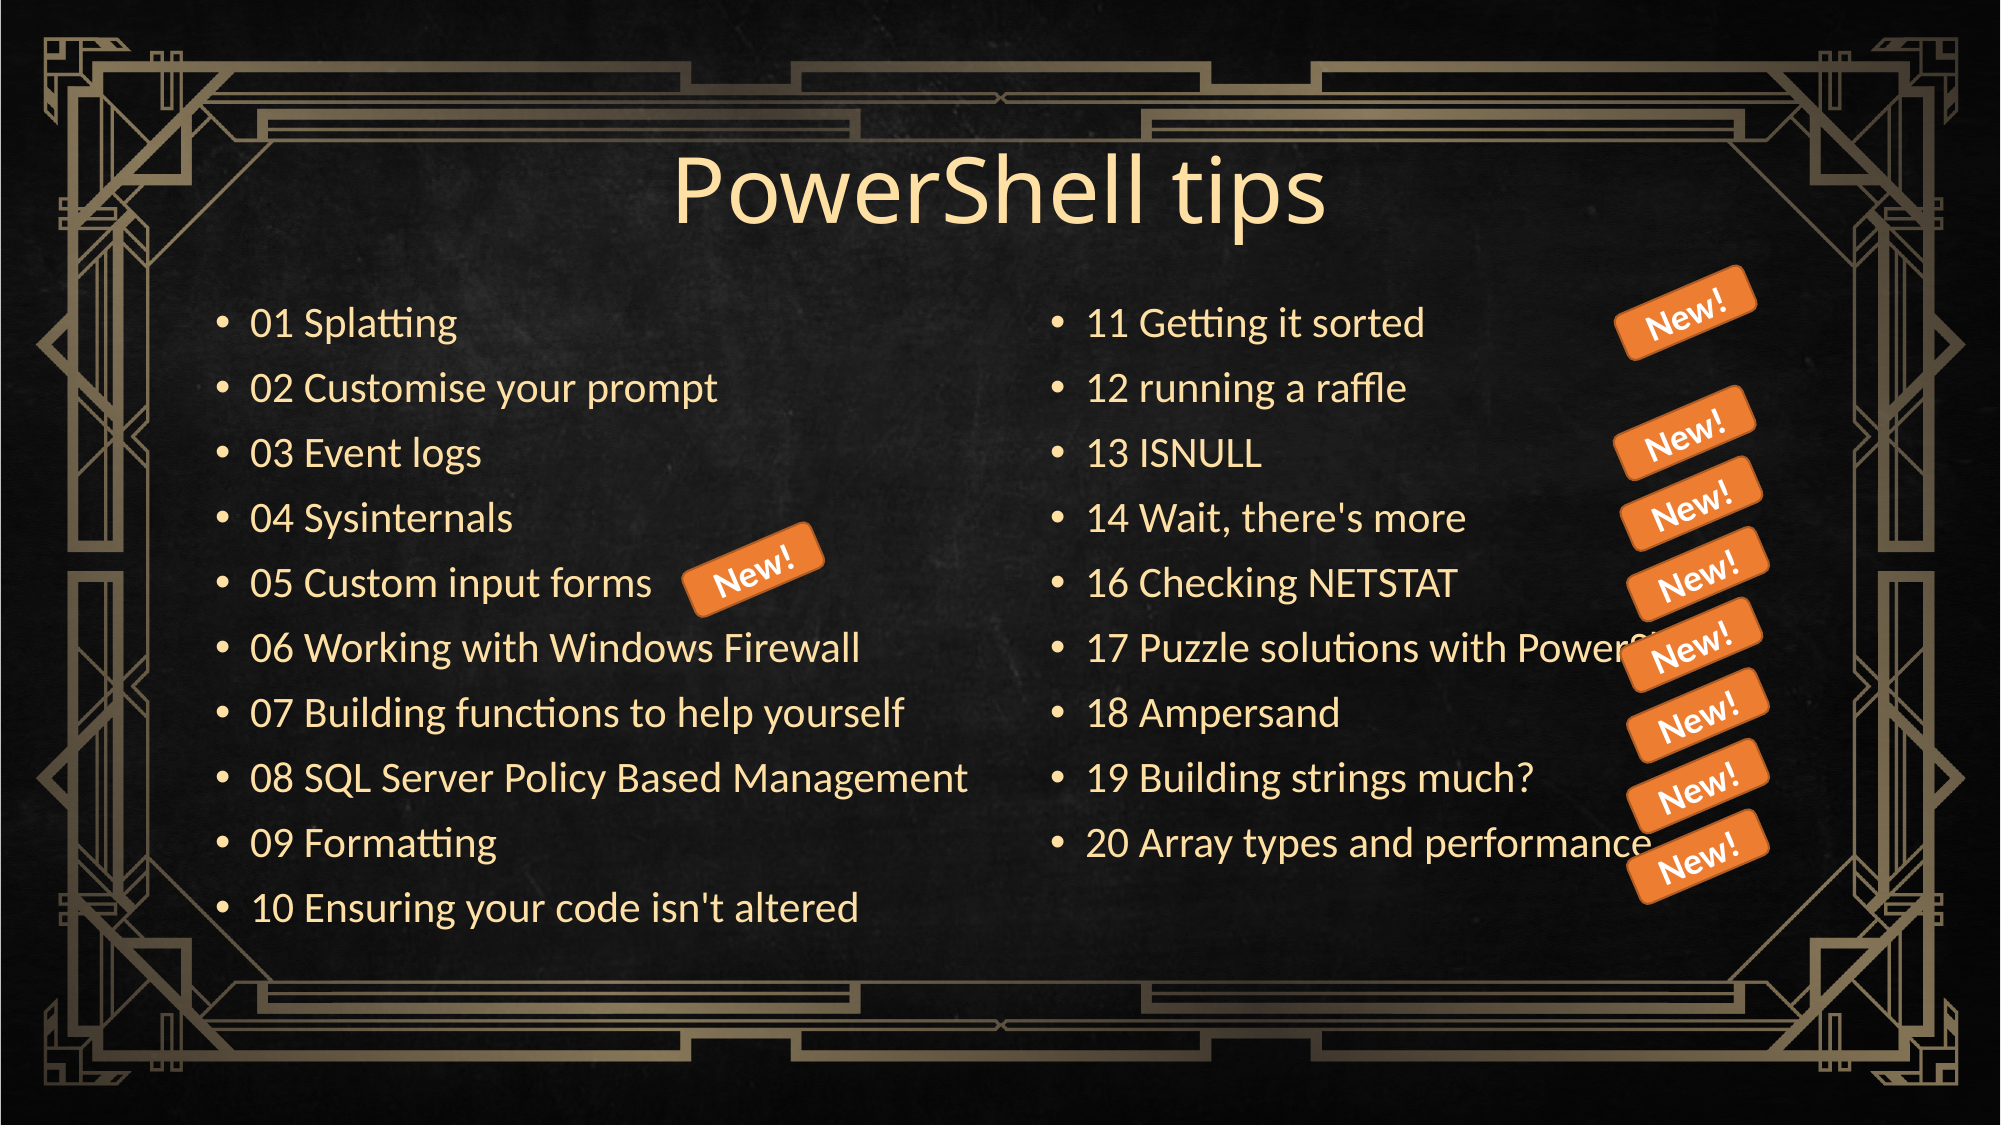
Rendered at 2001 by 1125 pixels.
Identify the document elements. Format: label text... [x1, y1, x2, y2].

text_box New! [1626, 737, 1771, 835]
title PowerShell tips [137, 110, 1863, 278]
picture [0, 0, 2001, 1125]
text_box New! [1626, 667, 1771, 764]
text_box New! [1613, 264, 1758, 362]
text_box New! [1612, 384, 1757, 482]
text_box New! [1619, 455, 1764, 552]
text_box New! [681, 521, 826, 618]
text_box New! [1626, 808, 1771, 905]
text_box New! [1626, 525, 1771, 623]
text_box New! [1619, 596, 1764, 694]
list 01 Splatting 02 Customise your prompt 03 Event logs 04 Sysinternals 05 Custom input forms 06 Working with Windows Firewall 07 Building functions to help yourself 08 SQL Server Policy Based Management 09 Formatting 10 Ensuring your code isn't altered 11 Getting it sorted 12 running a raffle 13 ISNULL 14 Wait, there's more 16 Checking NETSTAT 17 Puzzle solutions with PowerShell 18 Ampersand 19 Building strings much? 20 Array types and performance [200, 292, 1900, 947]
